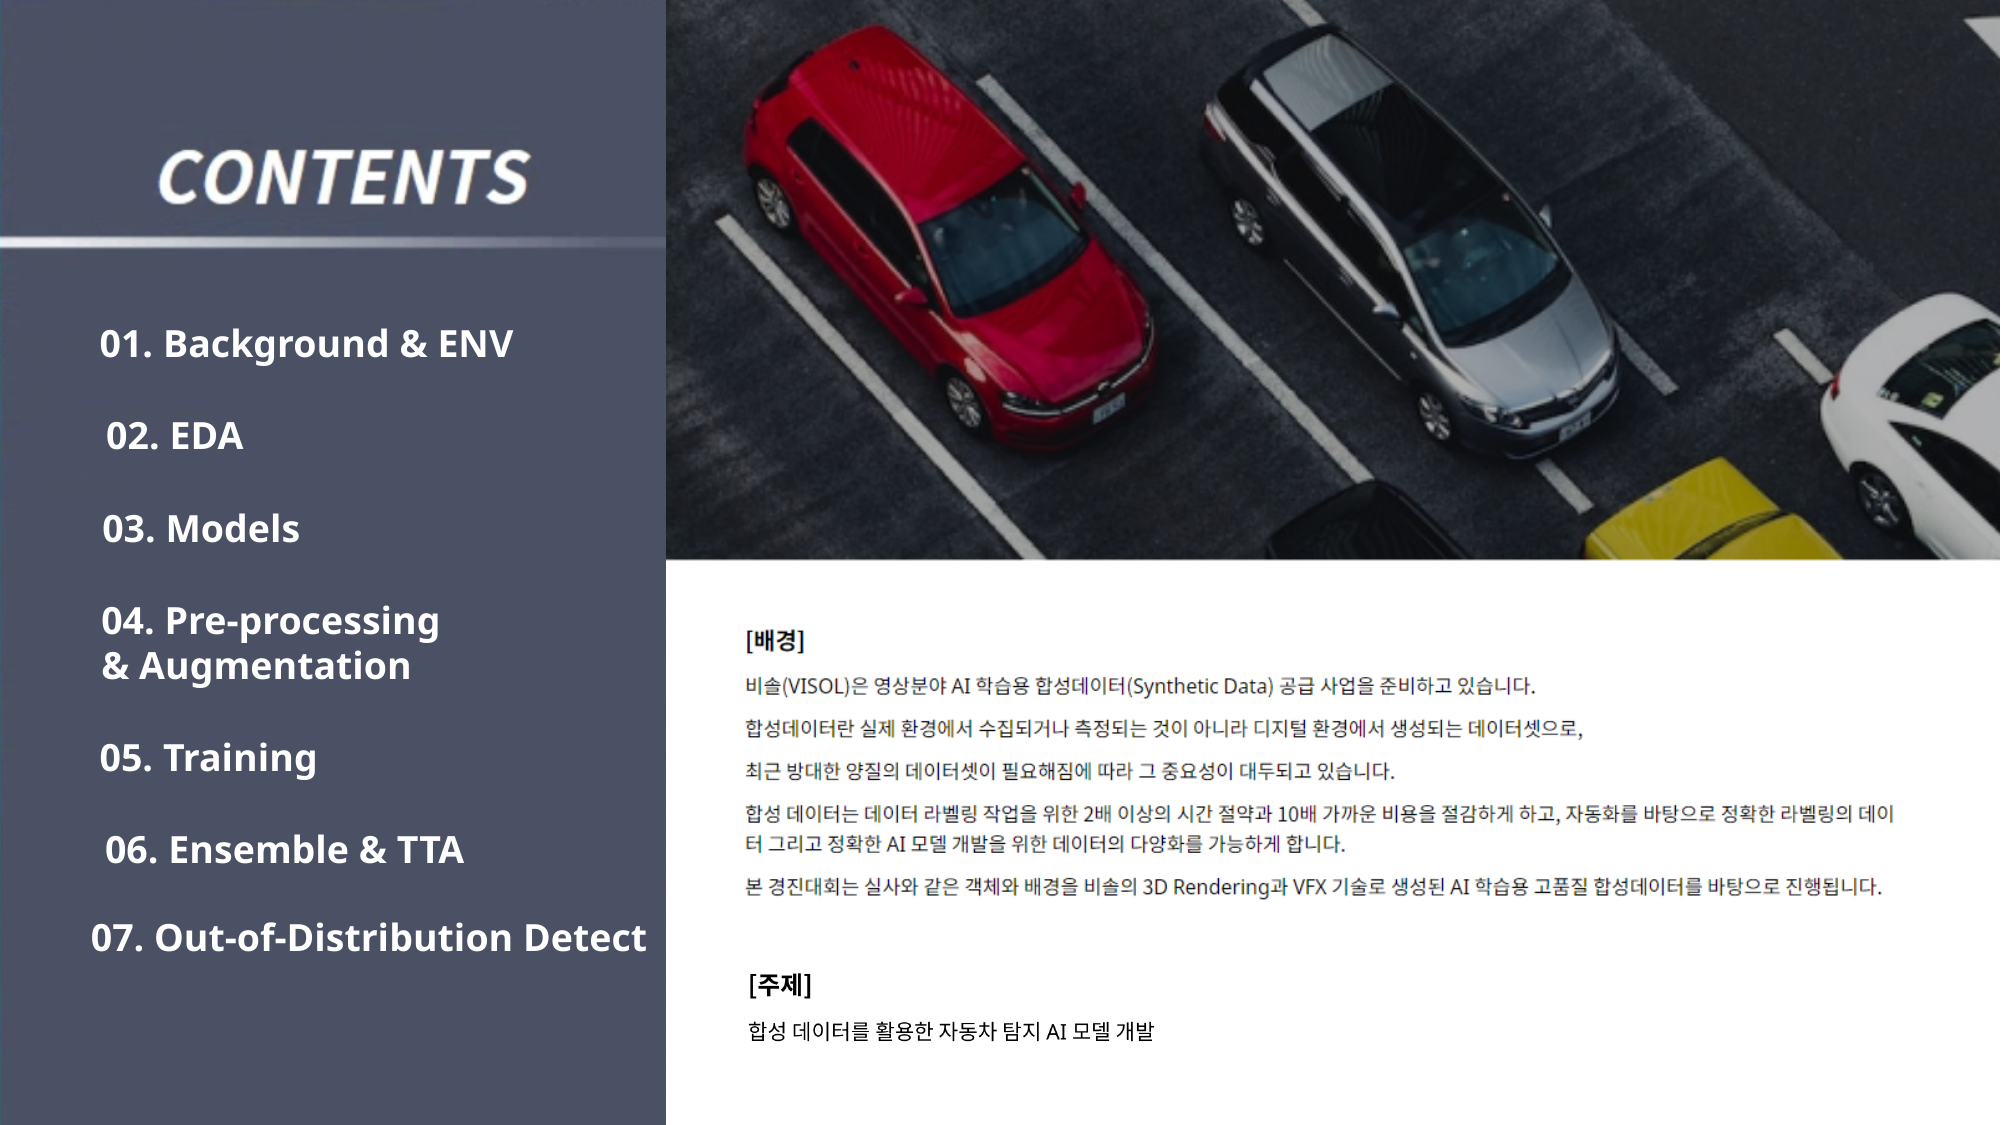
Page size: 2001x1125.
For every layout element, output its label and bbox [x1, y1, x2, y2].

picture [729, 617, 1904, 917]
text_box [666, 906, 673, 967]
picture [724, 945, 2000, 1107]
picture [0, 0, 2000, 1125]
